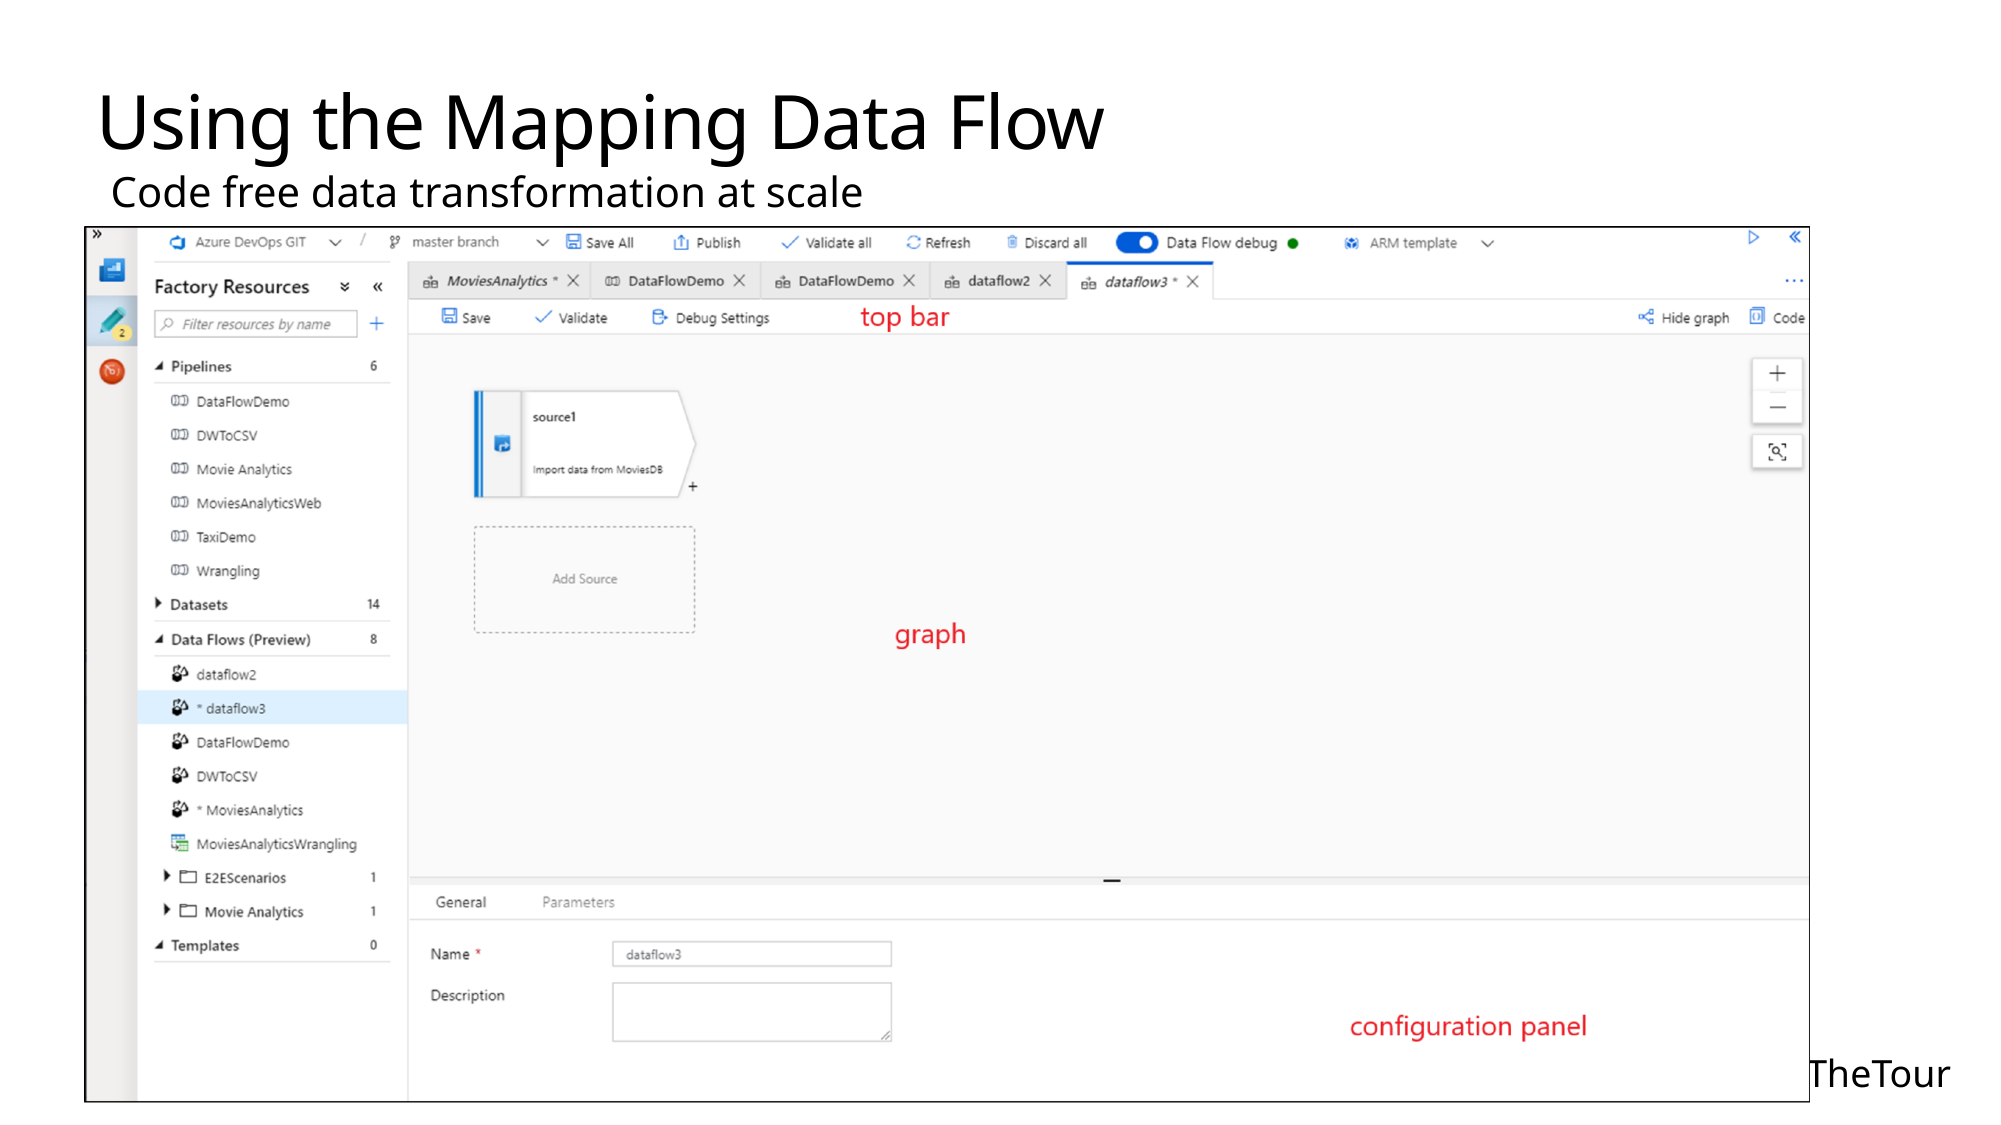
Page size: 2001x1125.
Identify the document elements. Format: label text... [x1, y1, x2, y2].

picture [83, 225, 1810, 1103]
text_box Code free data transformation at scale [95, 158, 904, 203]
title Using the Mapping Data Flow [96, 75, 1904, 166]
